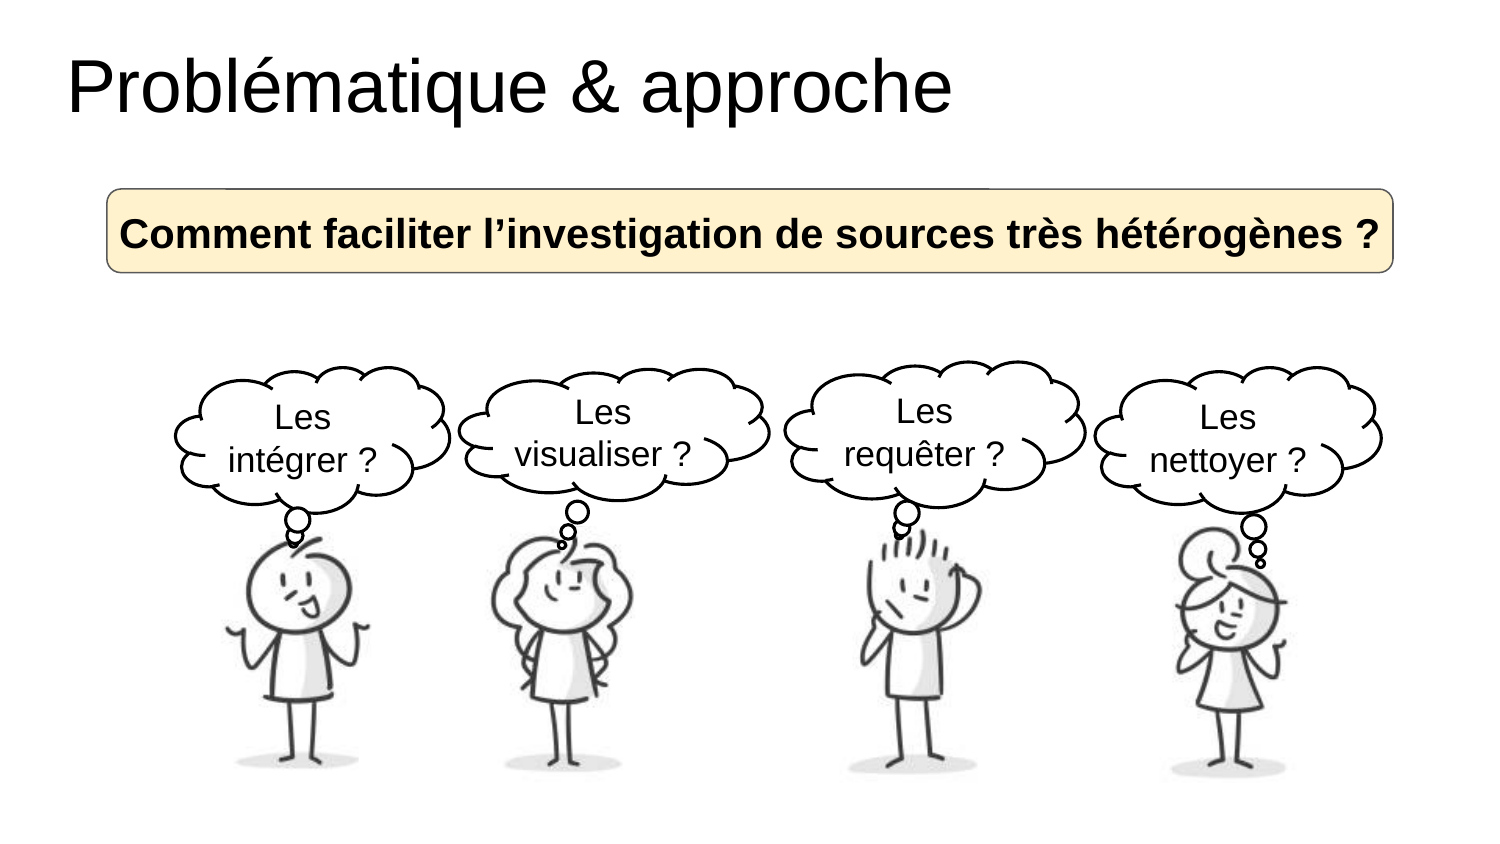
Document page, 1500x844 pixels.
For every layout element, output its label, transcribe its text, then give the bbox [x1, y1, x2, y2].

picture [839, 526, 1006, 811]
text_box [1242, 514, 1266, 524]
list Comment faciliter l’investigation de sources très hétérogènes ? [51, 189, 1449, 335]
text_box Les visualiser ? [566, 501, 589, 523]
picture [1118, 526, 1358, 811]
title Problématique & approche [51, 35, 1449, 130]
text_box Les nettoyer ? [1095, 367, 1382, 514]
text_box Les requêter ? [784, 362, 1086, 524]
picture [198, 526, 409, 811]
picture [473, 526, 684, 811]
text_box [1076, 394, 1127, 430]
text_box Les visualiser ? [459, 369, 770, 501]
text_box Les intégrer ? [175, 367, 450, 524]
